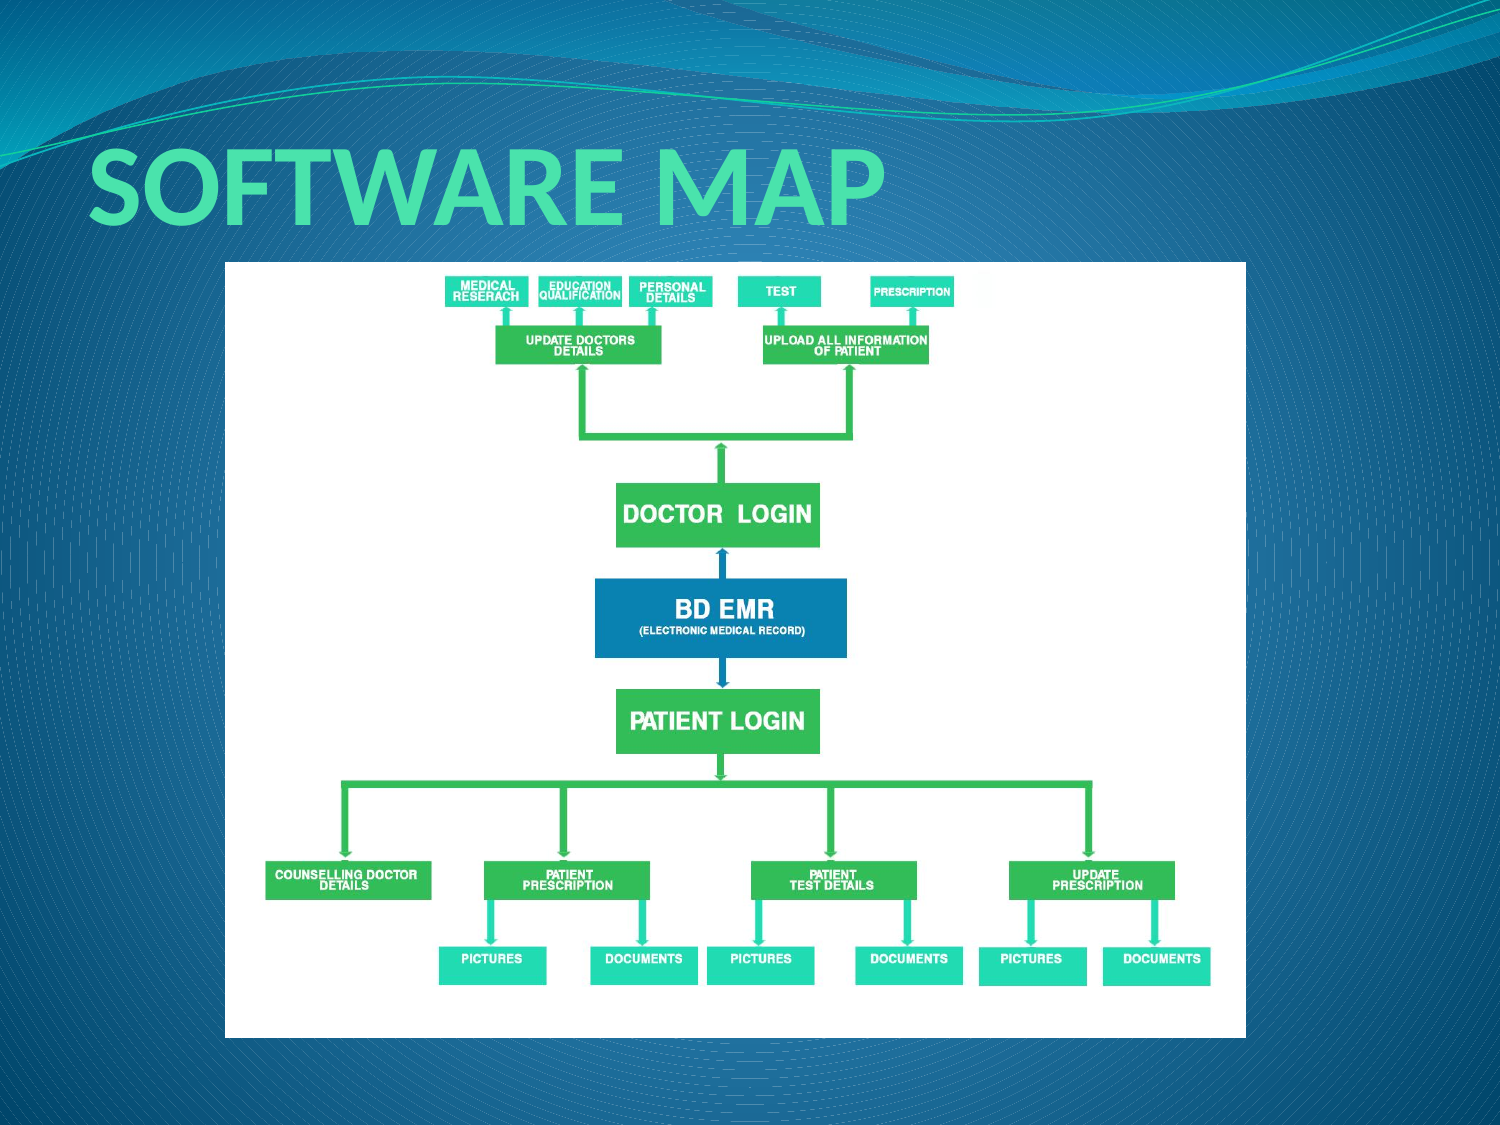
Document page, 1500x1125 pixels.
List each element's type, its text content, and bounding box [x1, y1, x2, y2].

title SOFTWARE MAP [87, 24, 1363, 249]
picture [224, 262, 1246, 1038]
